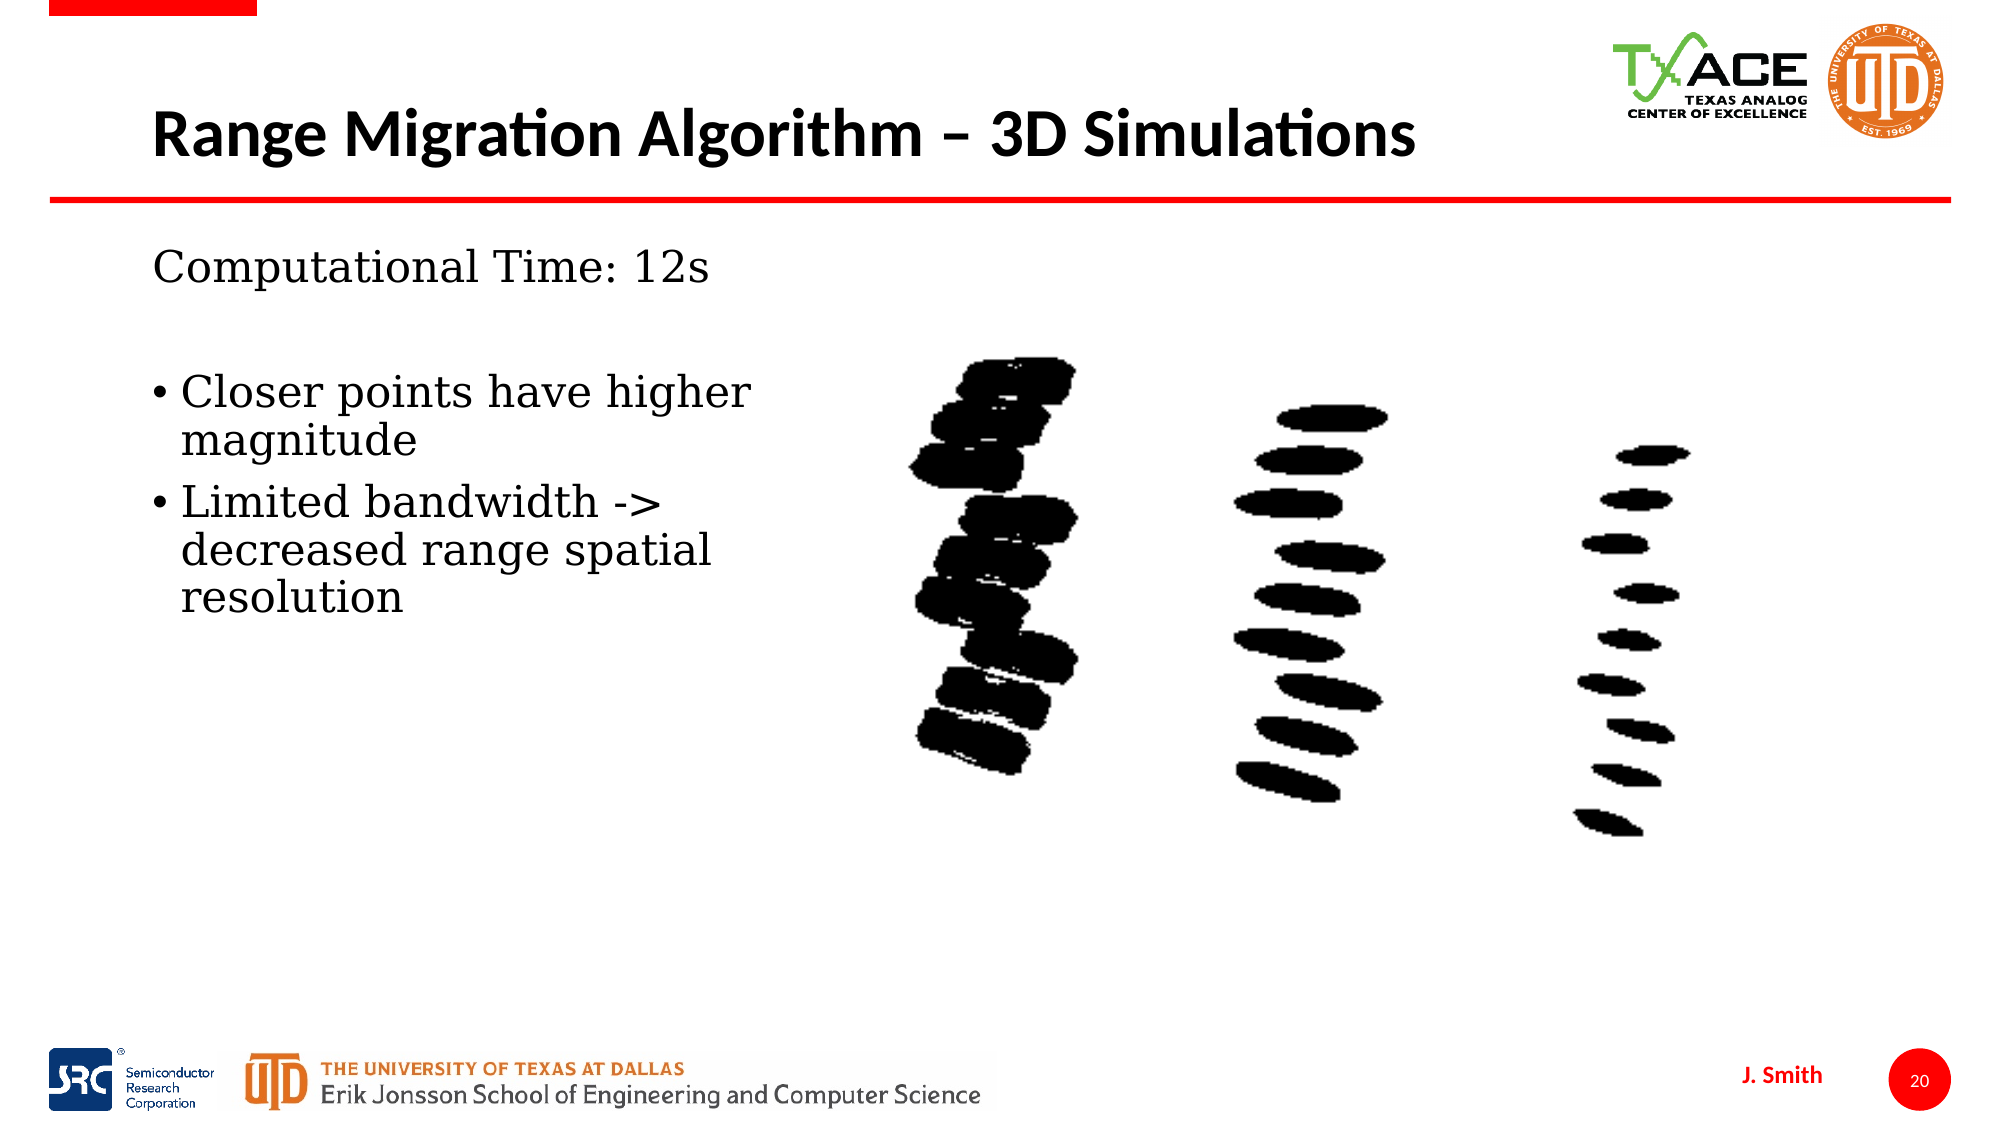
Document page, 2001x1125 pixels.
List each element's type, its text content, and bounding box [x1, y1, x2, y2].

picture [1613, 32, 1807, 59]
picture [49, 1048, 214, 1111]
picture [821, 236, 1863, 987]
picture [1819, 15, 1952, 147]
picture [217, 1051, 997, 1111]
list Computational Time: 12s Closer points have higher magnitude Limited bandwidth -> decreased range spatial resolution [137, 236, 822, 1014]
title Range Migration Algorithm – 3D Simulations [137, 59, 1863, 209]
